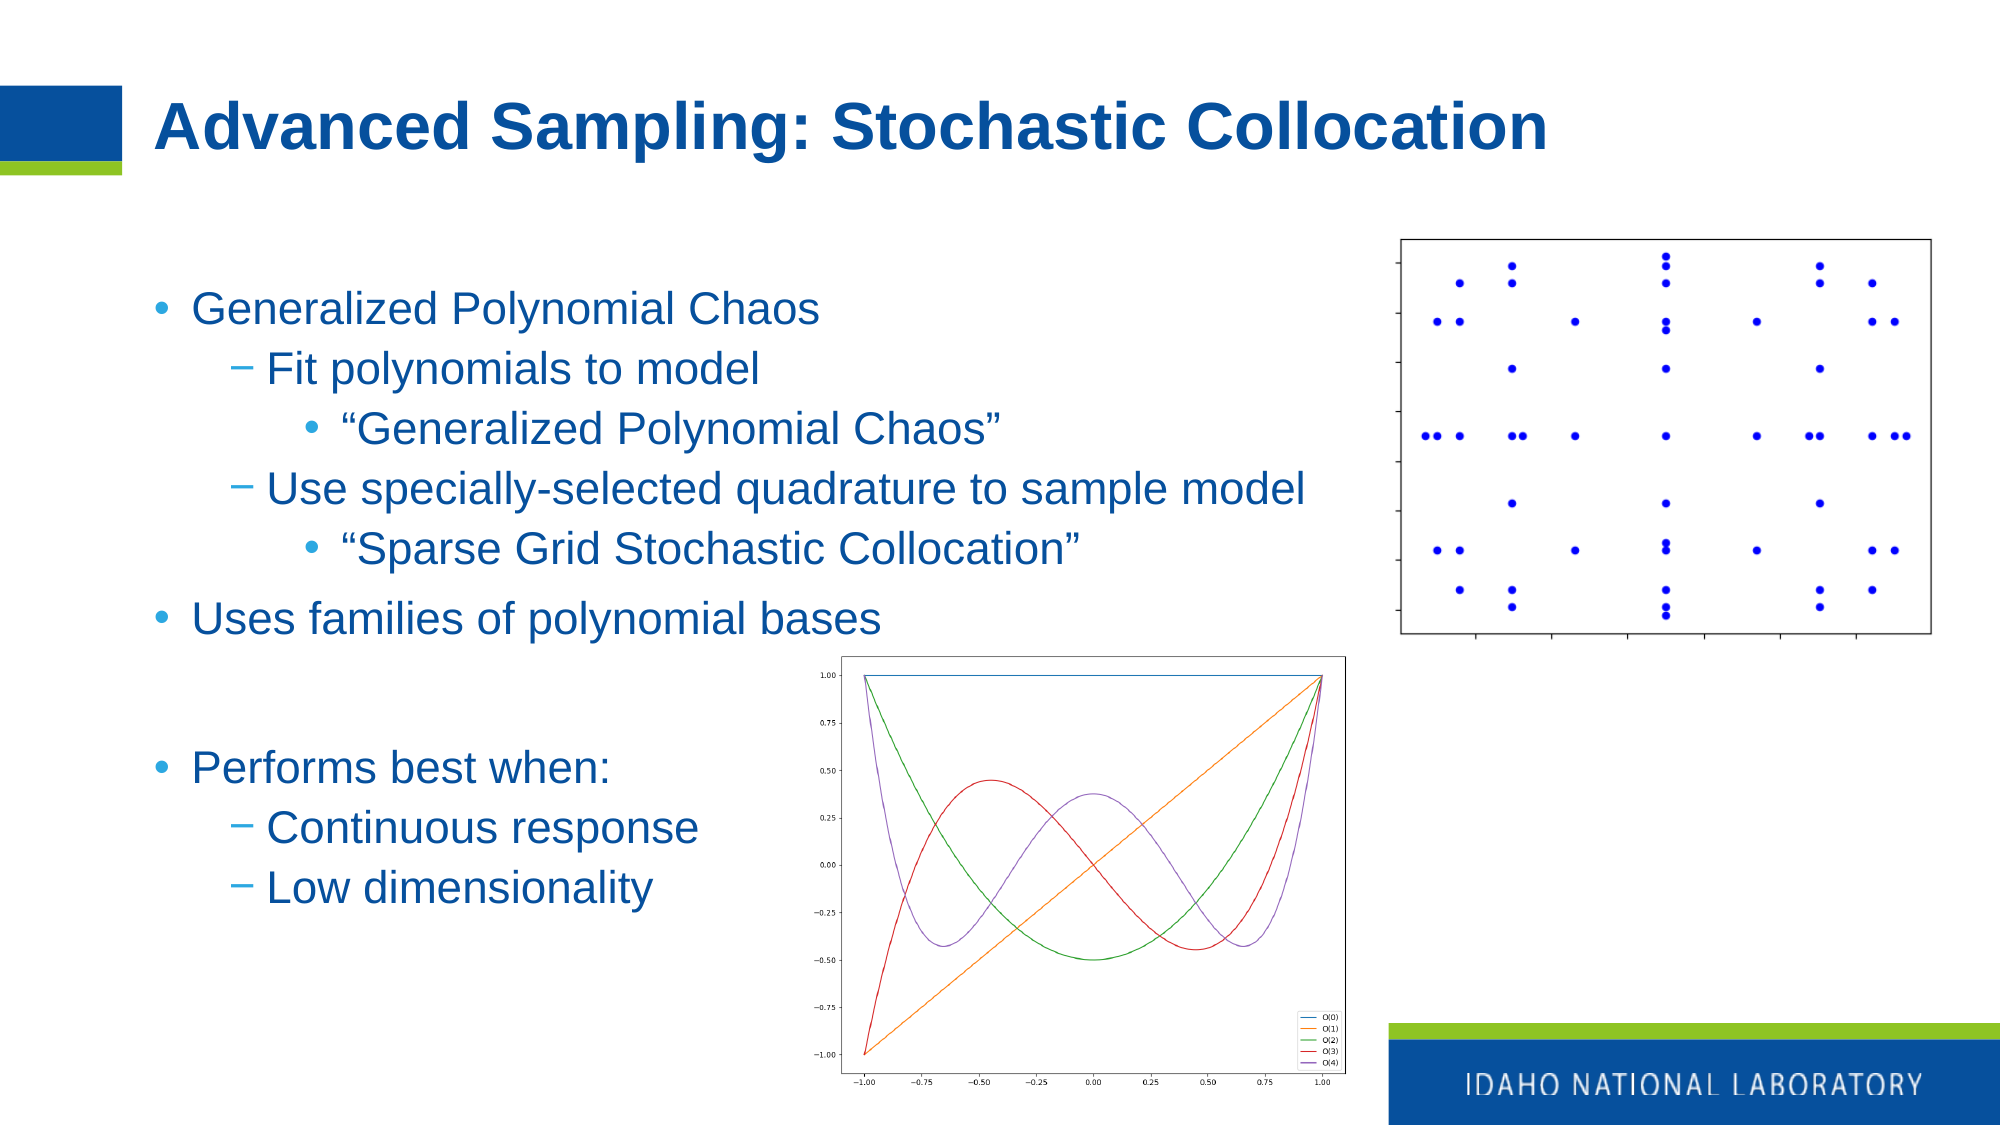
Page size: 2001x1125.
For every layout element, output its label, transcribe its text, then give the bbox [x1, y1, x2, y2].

title Advanced Sampling: Stochastic Collocation [153, 91, 1863, 258]
picture [1392, 236, 1940, 643]
picture [806, 643, 1366, 1095]
list Generalized Polynomial Chaos Fit polynomials to model “Generalized Polynomial Chaos” Use specially-selected quadrature to sample model “Sparse Grid Stochastic Collocation” Uses families of polynomial bases Performs best when: Continuous response Low dimensionality [153, 285, 1863, 1000]
